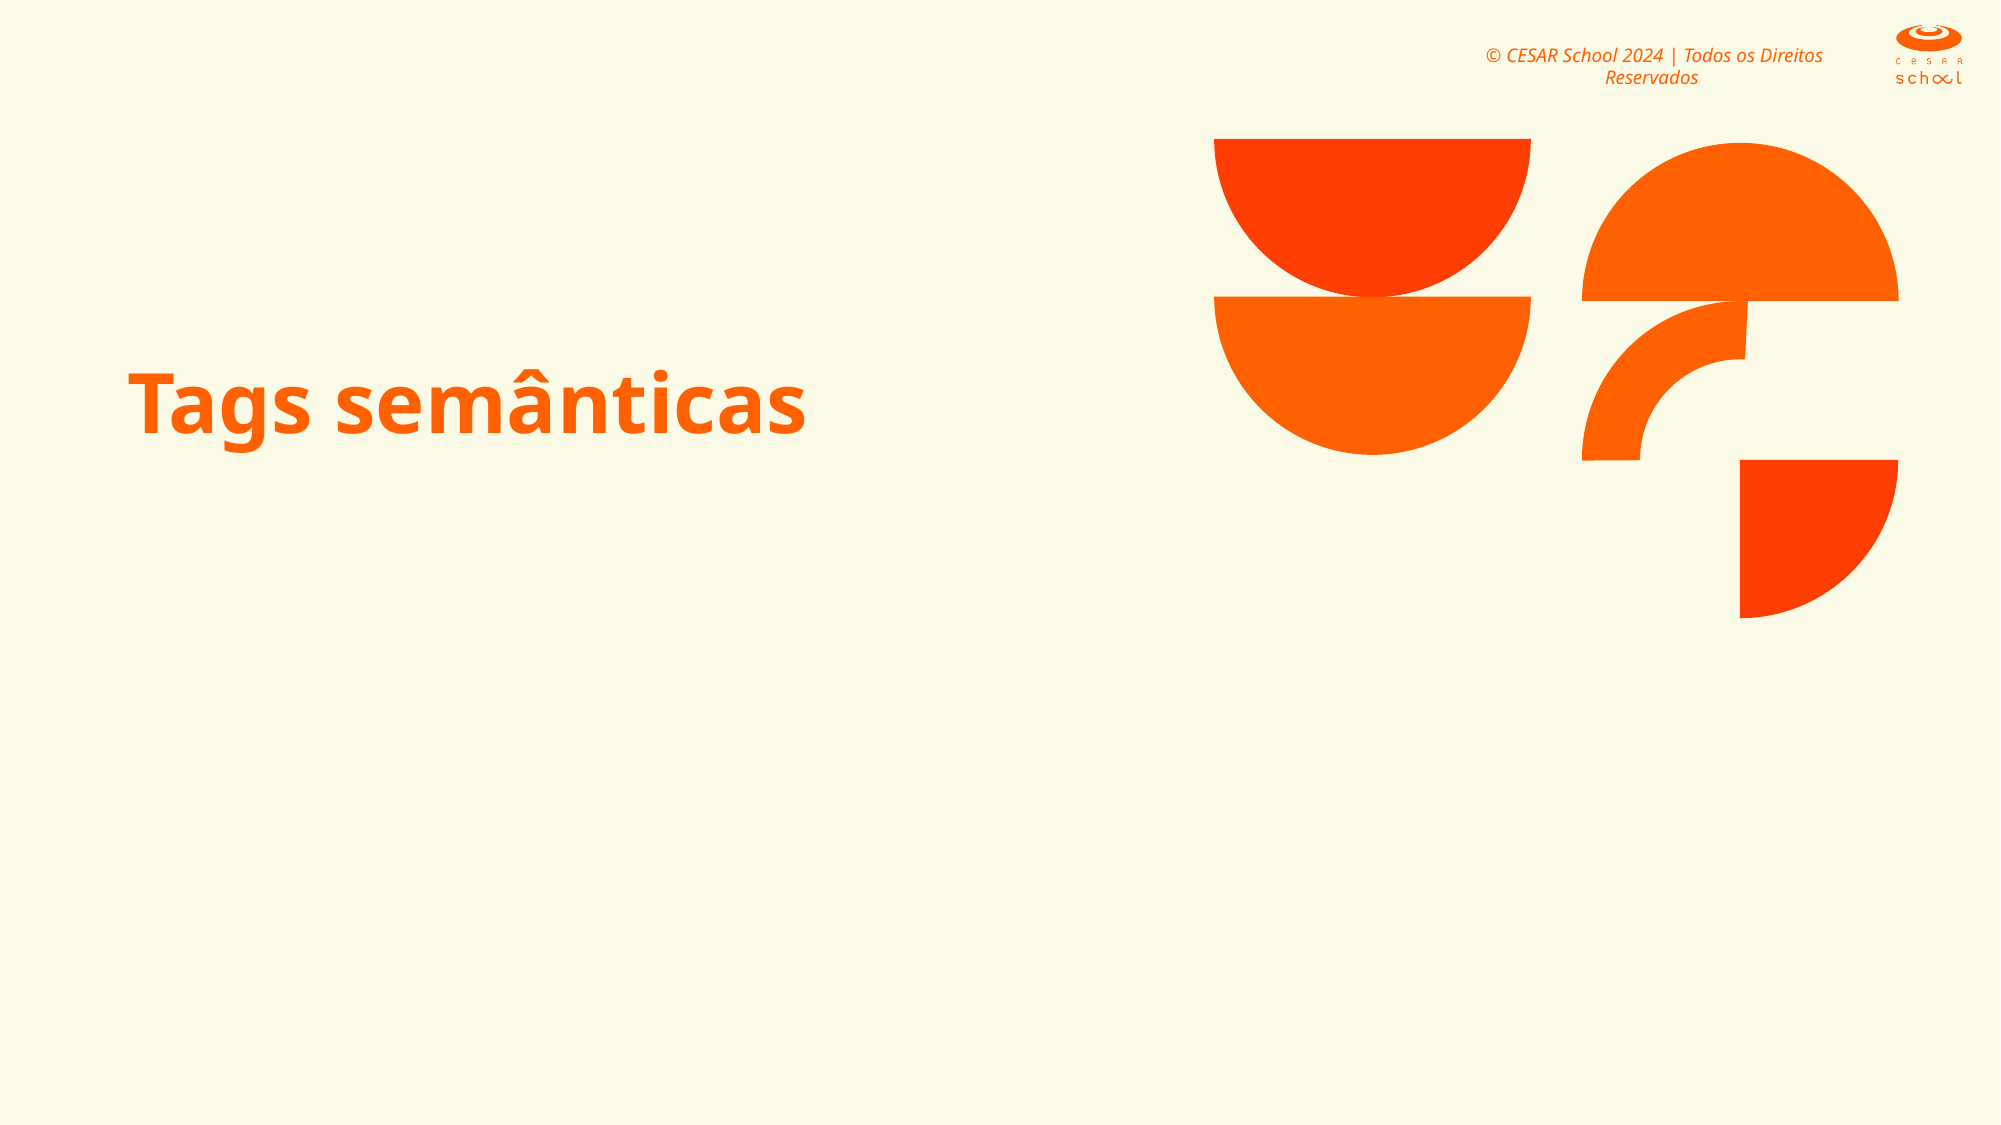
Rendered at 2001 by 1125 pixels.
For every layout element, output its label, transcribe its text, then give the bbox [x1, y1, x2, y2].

text_box [1581, 301, 1748, 461]
text_box [1739, 459, 1899, 619]
text_box [1581, 142, 1899, 302]
text_box [1214, 138, 1531, 296]
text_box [1432, 25, 1963, 85]
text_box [1486, 23, 1970, 76]
text_box [1214, 296, 1531, 455]
text_box Tags semânticas [37, 347, 916, 889]
